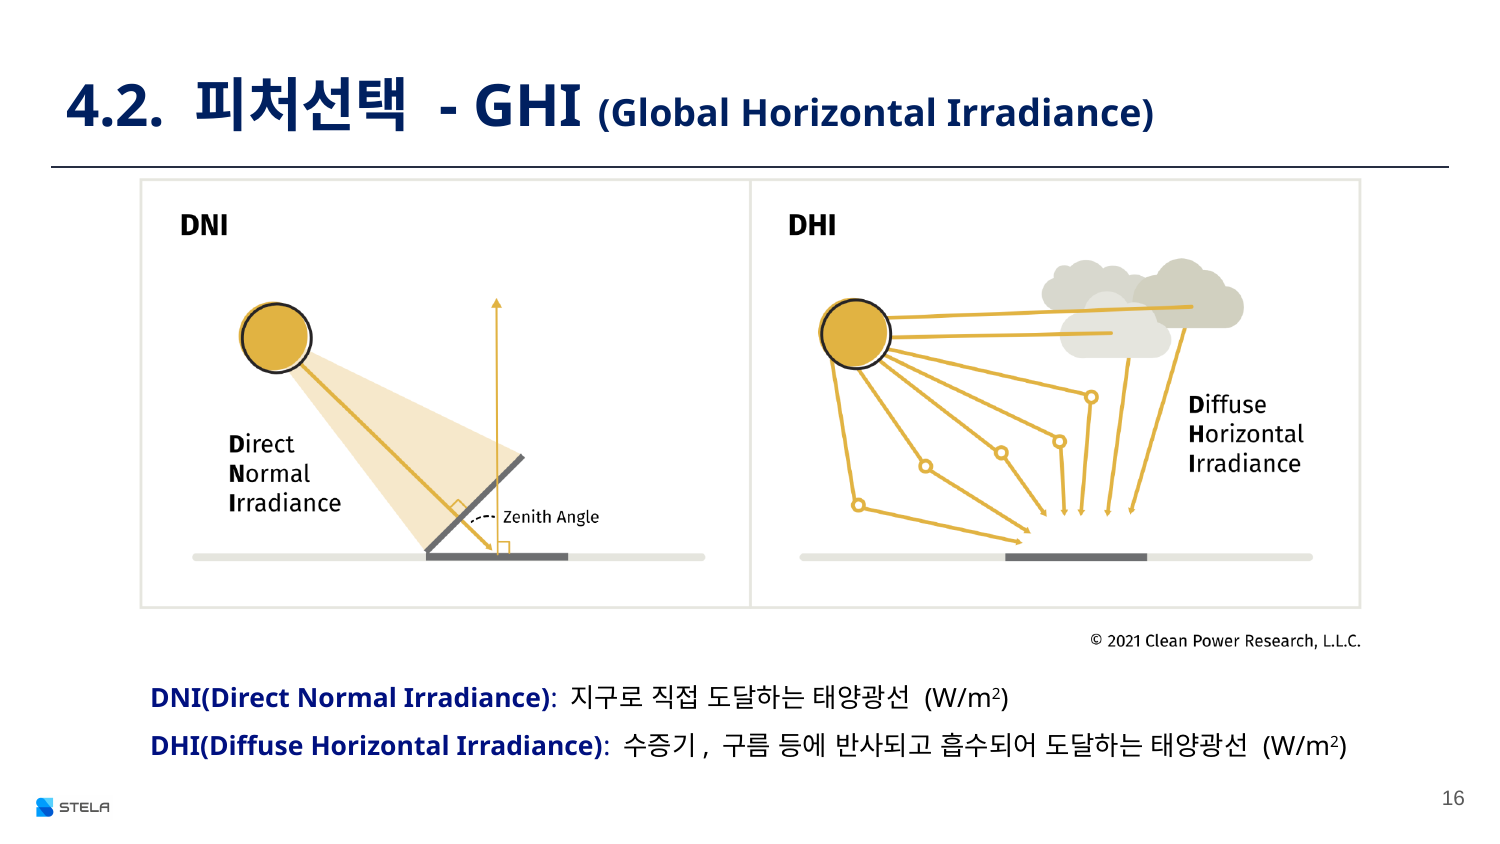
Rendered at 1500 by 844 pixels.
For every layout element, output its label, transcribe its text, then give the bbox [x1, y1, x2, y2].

list DNI(Direct Normal Irradiance): 지구로 직접 도달하는 태양광선 (W/m2) DHI(Diffuse Horizontal Irradiance): 수증기, 구름 등에 반사되고 흡수되어 도달하는 태양광선 (W/m2) [135, 656, 1365, 787]
picture [32, 795, 113, 820]
title 4.2. 피처선택 - GHI (Global Horizontal Irradiance) [51, 53, 1449, 148]
slide_number ‹#› [1389, 764, 1480, 830]
picture [134, 172, 1365, 650]
